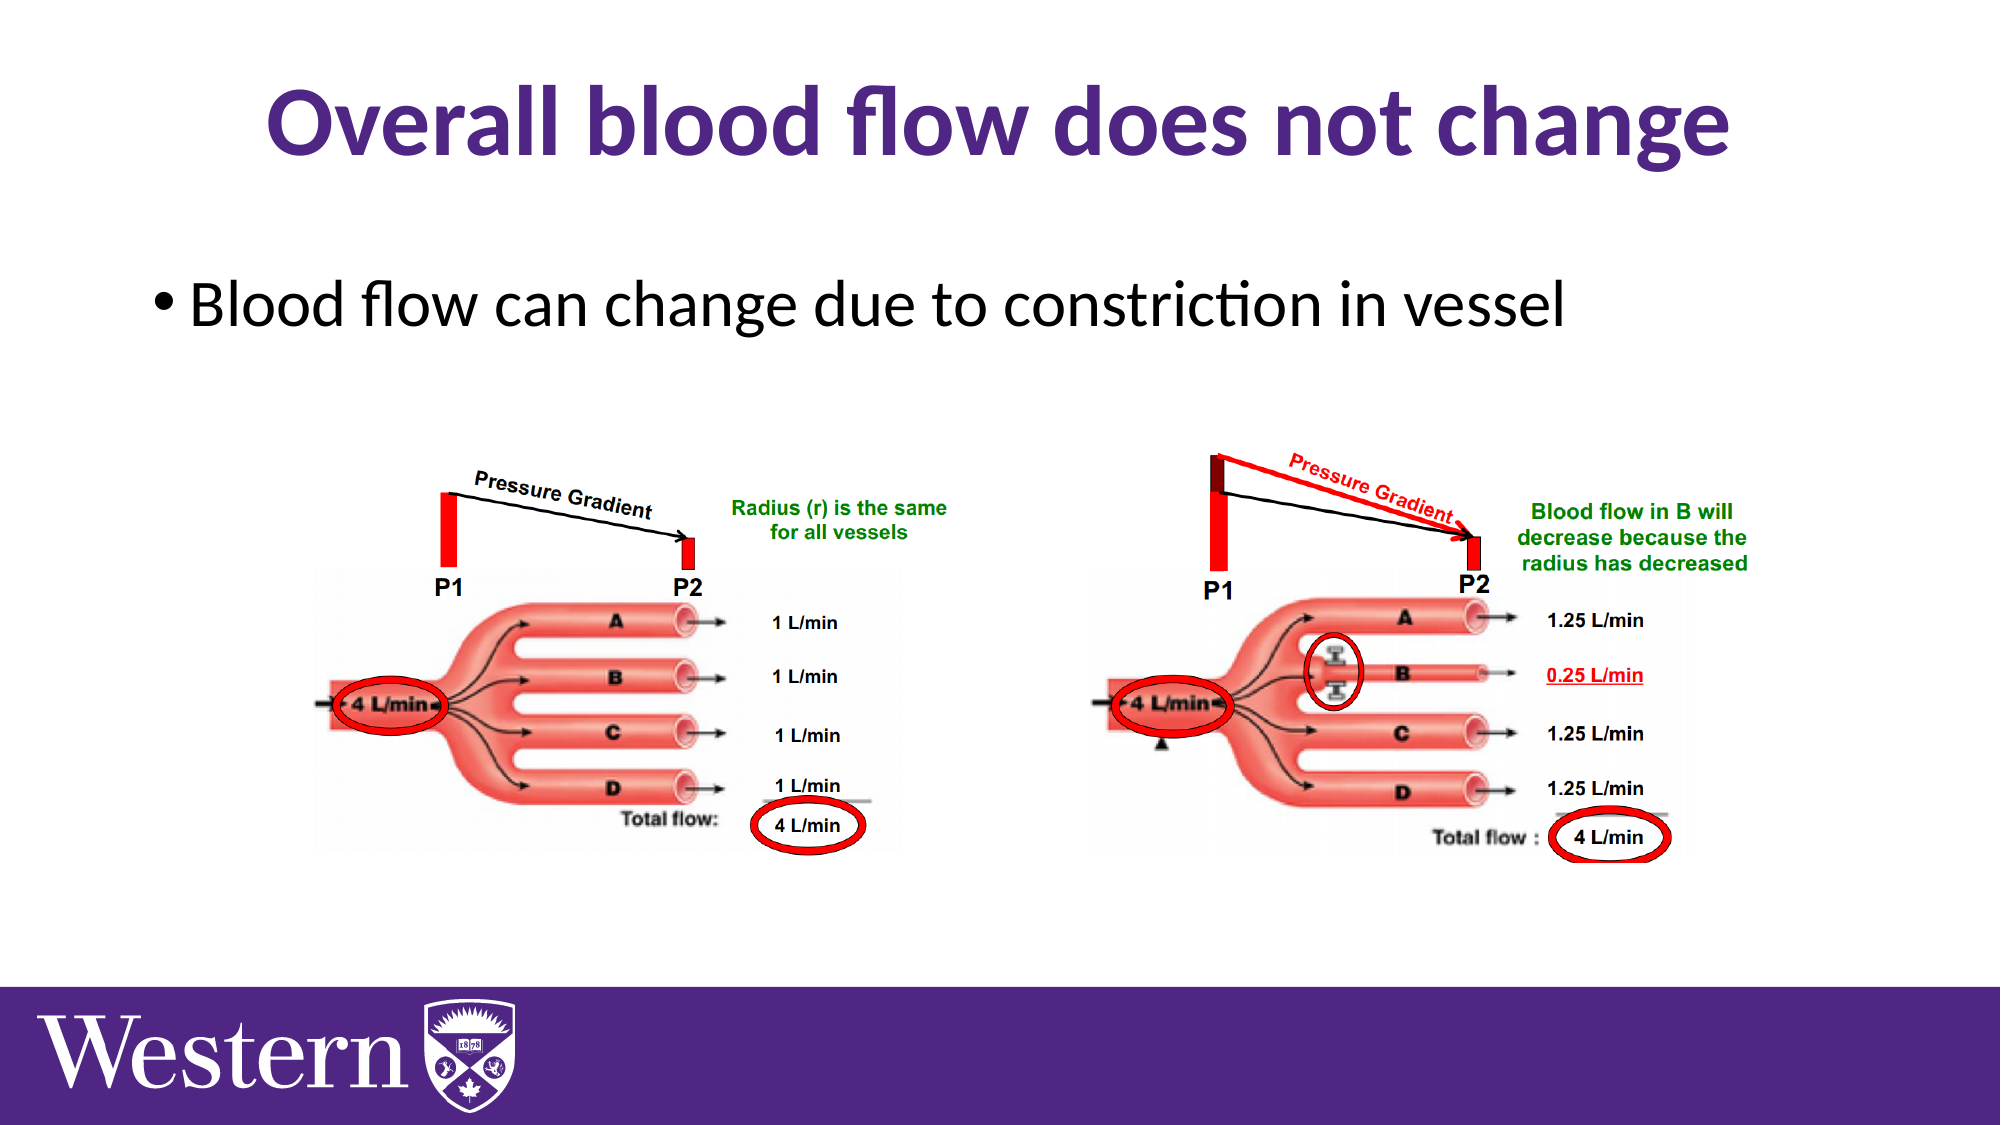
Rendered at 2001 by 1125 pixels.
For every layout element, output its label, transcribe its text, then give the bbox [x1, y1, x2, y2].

title Overall blood flow does not change [137, 32, 1863, 213]
picture [37, 999, 515, 1113]
list Blood flow can change due to constriction in vessel [137, 260, 1863, 442]
picture [290, 459, 958, 875]
text_box [0, 986, 2000, 1125]
picture [1058, 441, 1754, 863]
